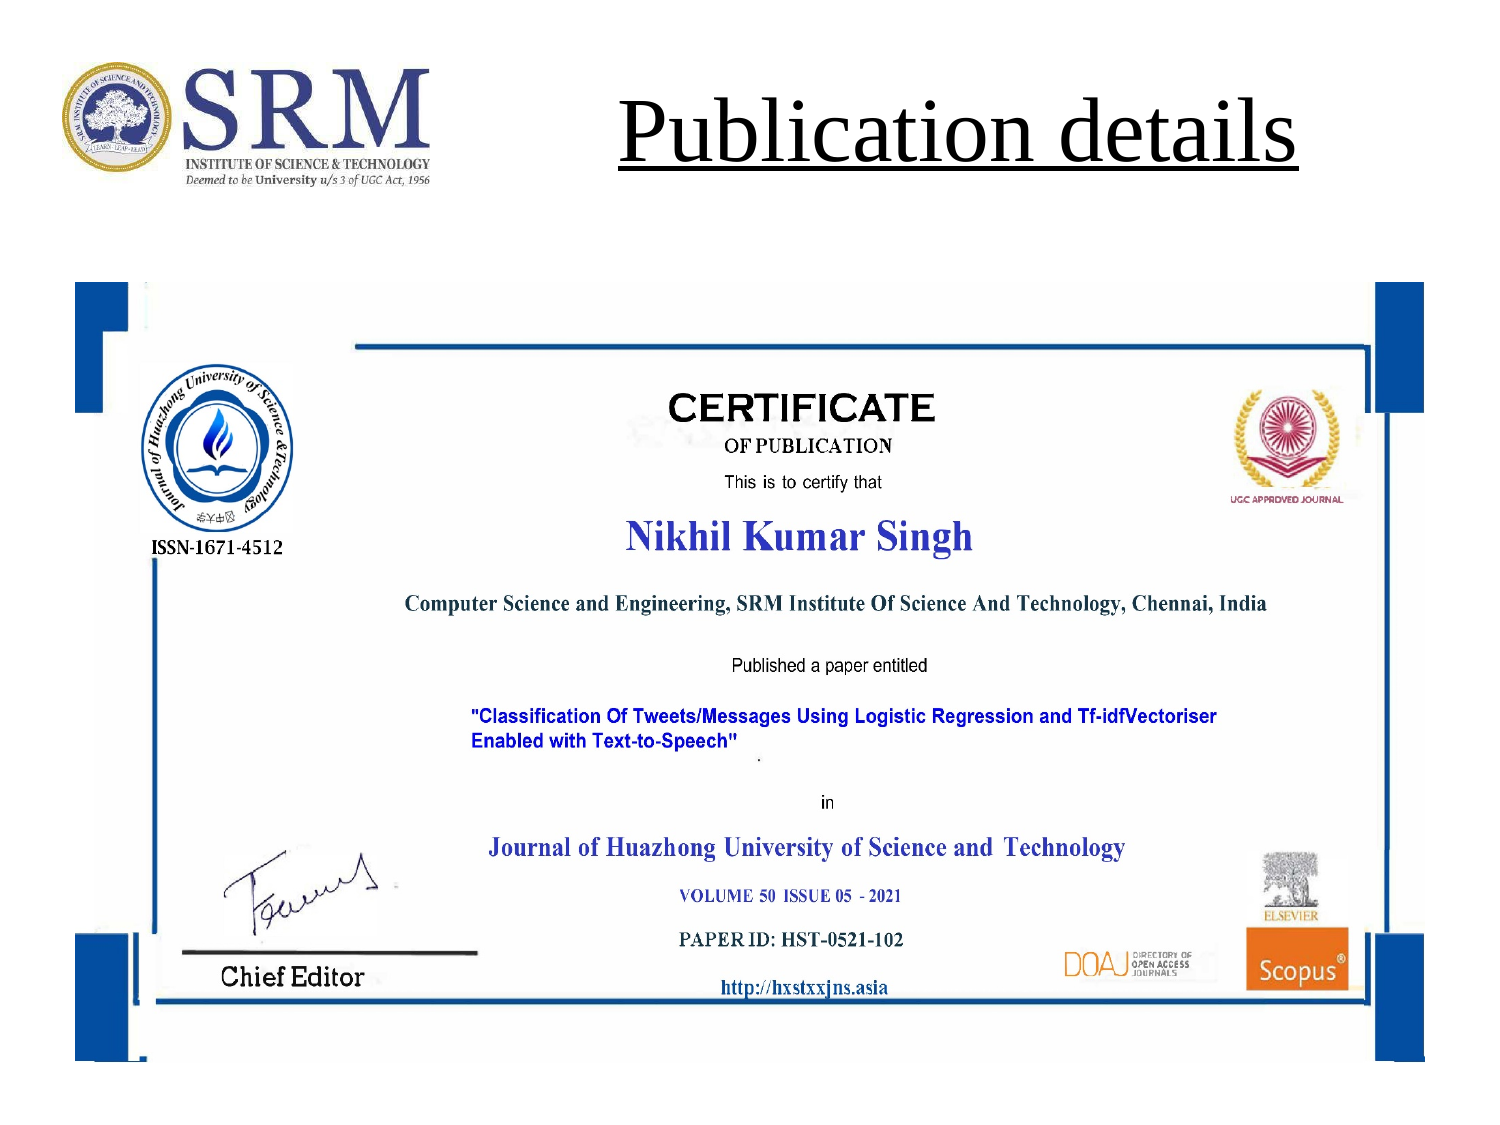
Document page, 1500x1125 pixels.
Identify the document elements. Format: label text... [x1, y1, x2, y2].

title Publication details [399, 45, 1425, 204]
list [74, 282, 1426, 1063]
picture [62, 62, 430, 187]
